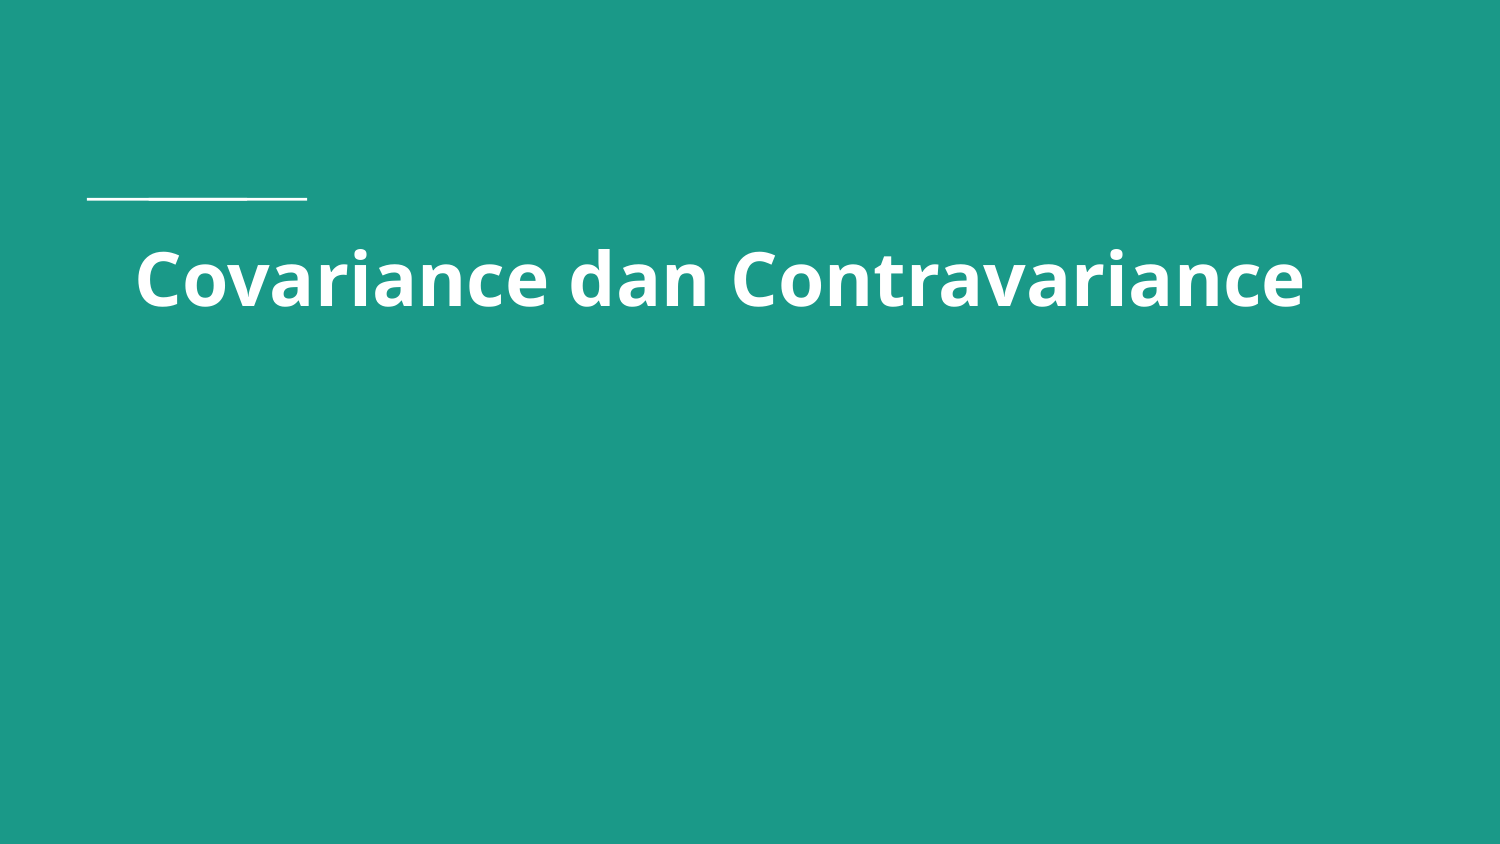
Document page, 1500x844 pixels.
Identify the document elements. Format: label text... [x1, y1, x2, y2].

title Covariance dan Contravariance [119, 216, 1381, 466]
